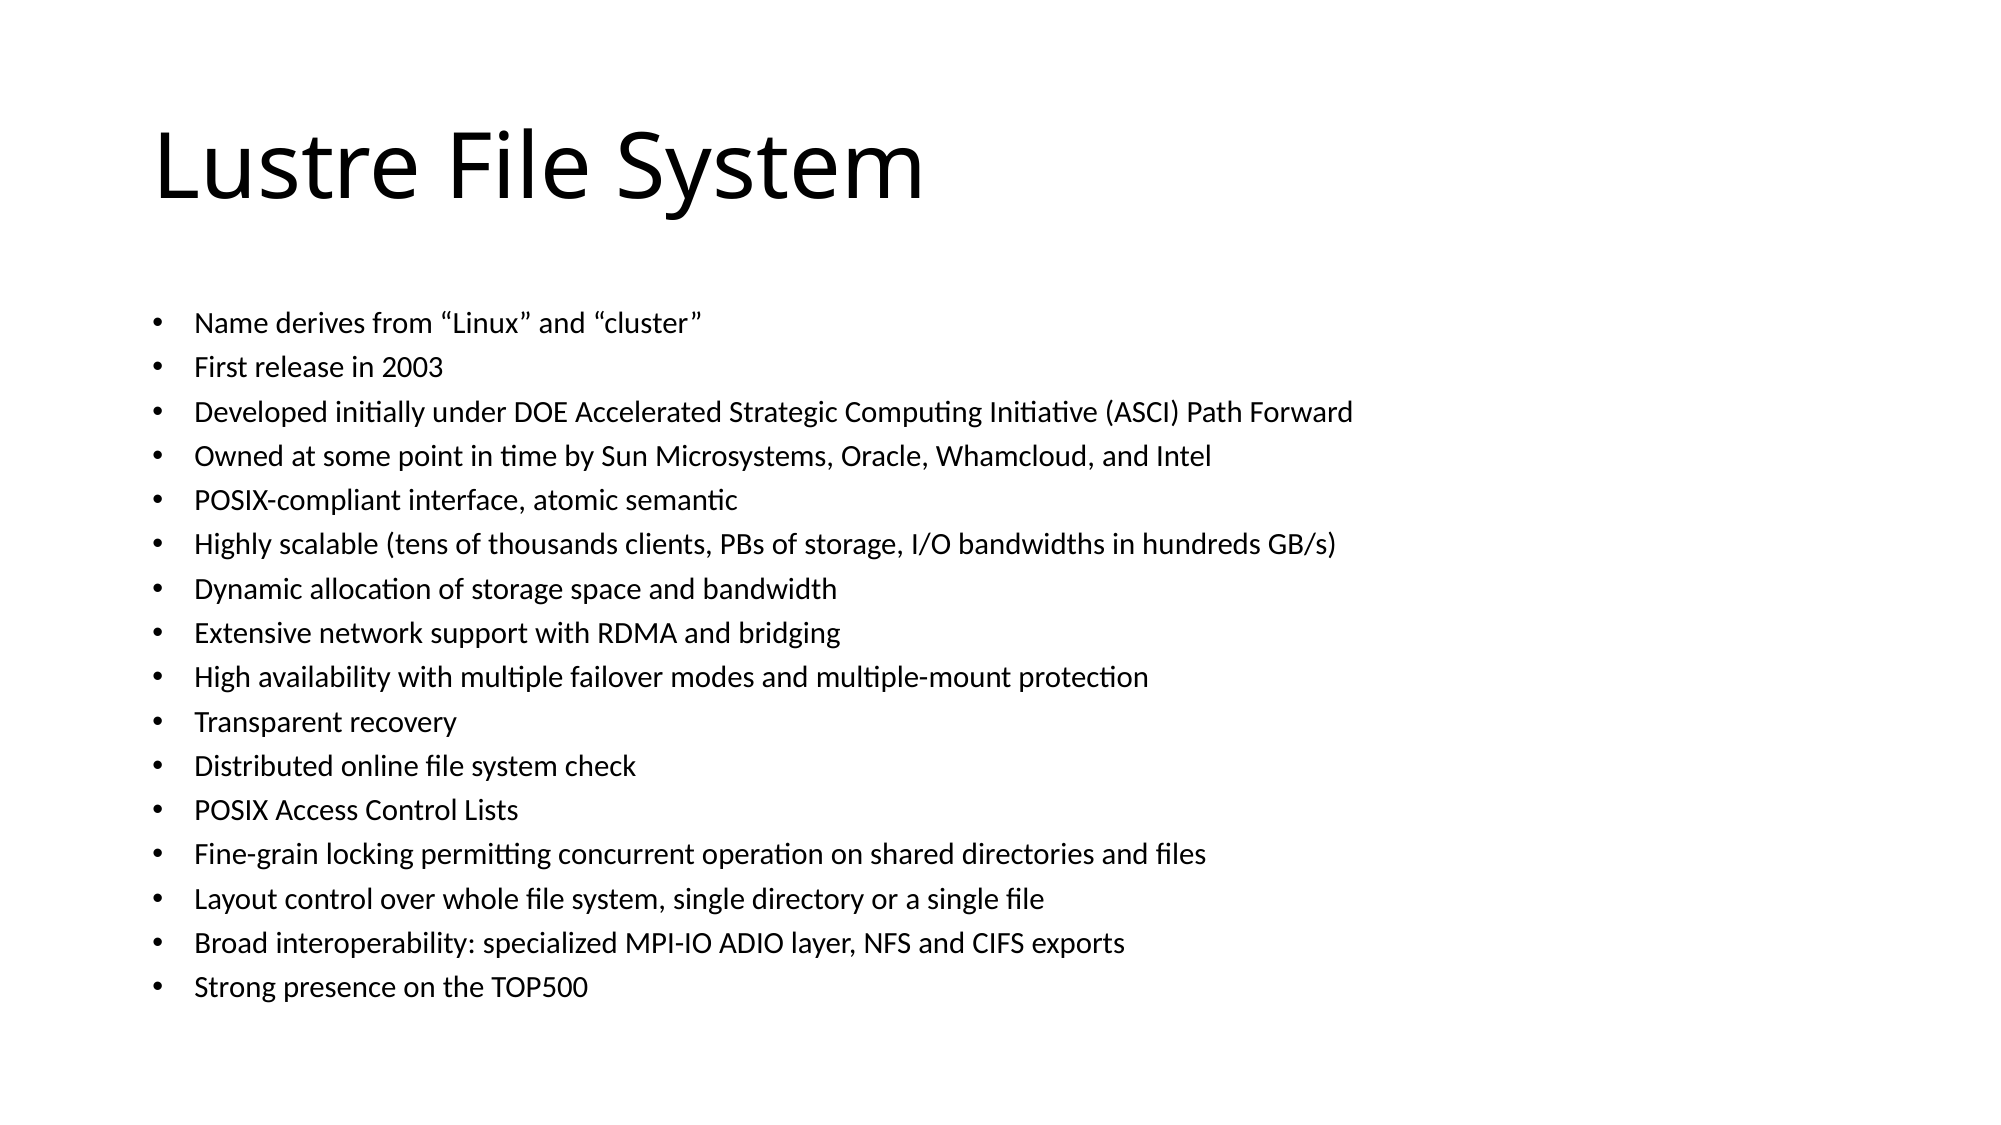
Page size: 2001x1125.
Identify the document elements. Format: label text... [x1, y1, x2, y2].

title Lustre File System [137, 59, 1863, 278]
list Name derives from “Linux” and “cluster” First release in 2003 Developed initially under DOE Accelerated Strategic Computing Initiative (ASCI) Path Forward Owned at some point in time by Sun Microsystems, Oracle, Whamcloud, and Intel POSIX-compliant interface, atomic semantic Highly scalable (tens of thousands clients, PBs of storage, I/O bandwidths in hundreds GB/s) Dynamic allocation of storage space and bandwidth Extensive network support with RDMA and bridging High availability with multiple failover modes and multiple-mount protection Transparent recovery Distributed online file system check POSIX Access Control Lists Fine-grain locking permitting concurrent operation on shared directories and files Layout control over whole file system, single directory or a single file Broad interoperability: specialized MPI-IO ADIO layer, NFS and CIFS exports Strong presence on the TOP500 [137, 299, 1863, 1014]
